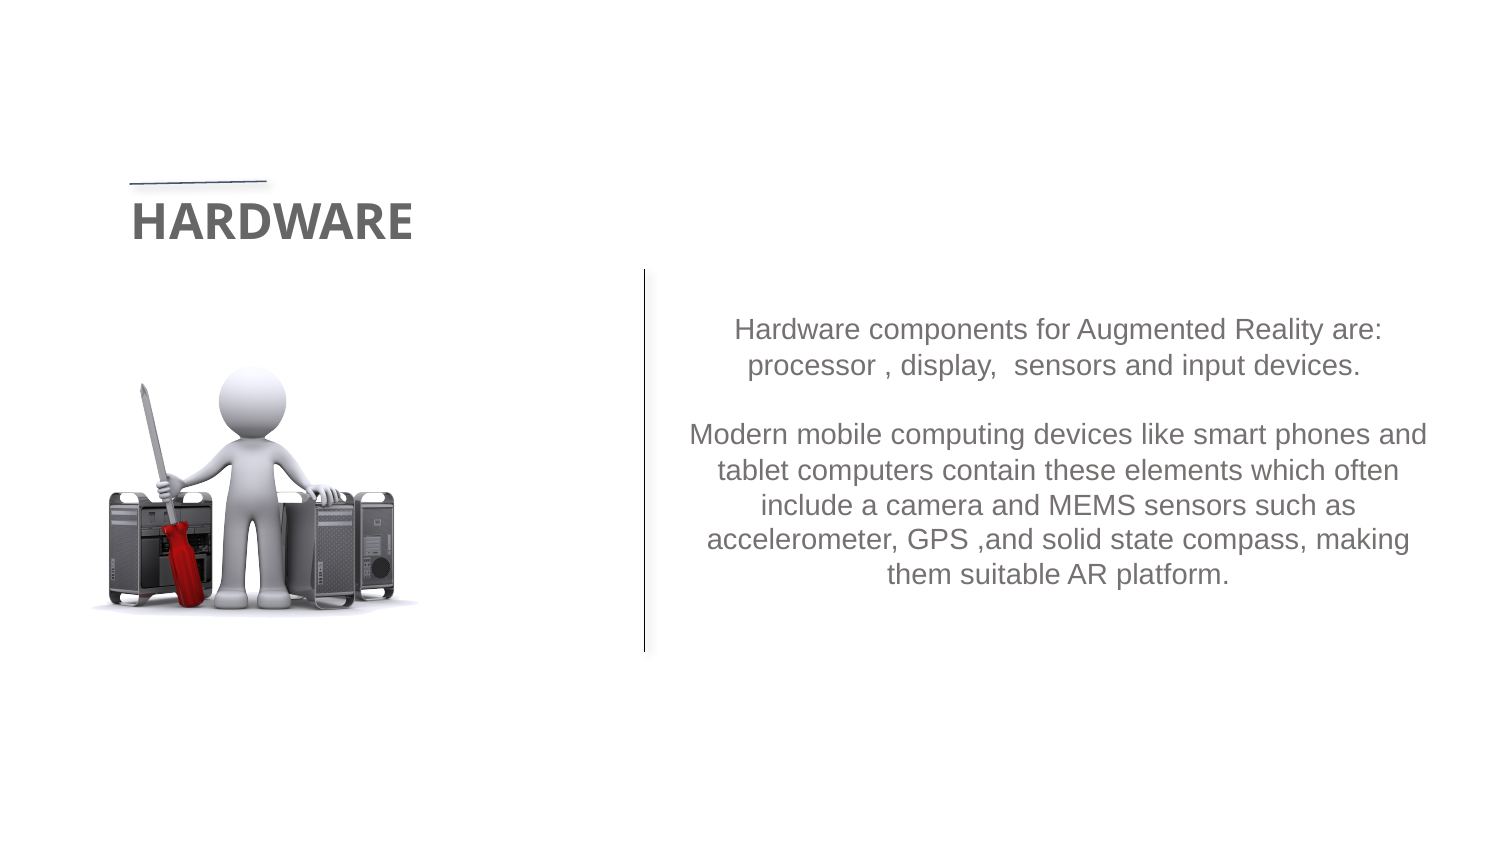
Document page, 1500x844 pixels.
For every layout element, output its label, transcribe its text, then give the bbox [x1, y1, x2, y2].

text_box HARDWARE [115, 174, 576, 300]
text_box Hardware components for Augmented Reality are: processor , display, sensors and input devices. Modern mobile computing devices like smart phones and tablet computers contain these elements which often include a camera and MEMS sensors such as accelerometer, GPS ,and solid state compass, making them suitable AR platform. [658, 295, 1460, 679]
picture [45, 341, 455, 634]
